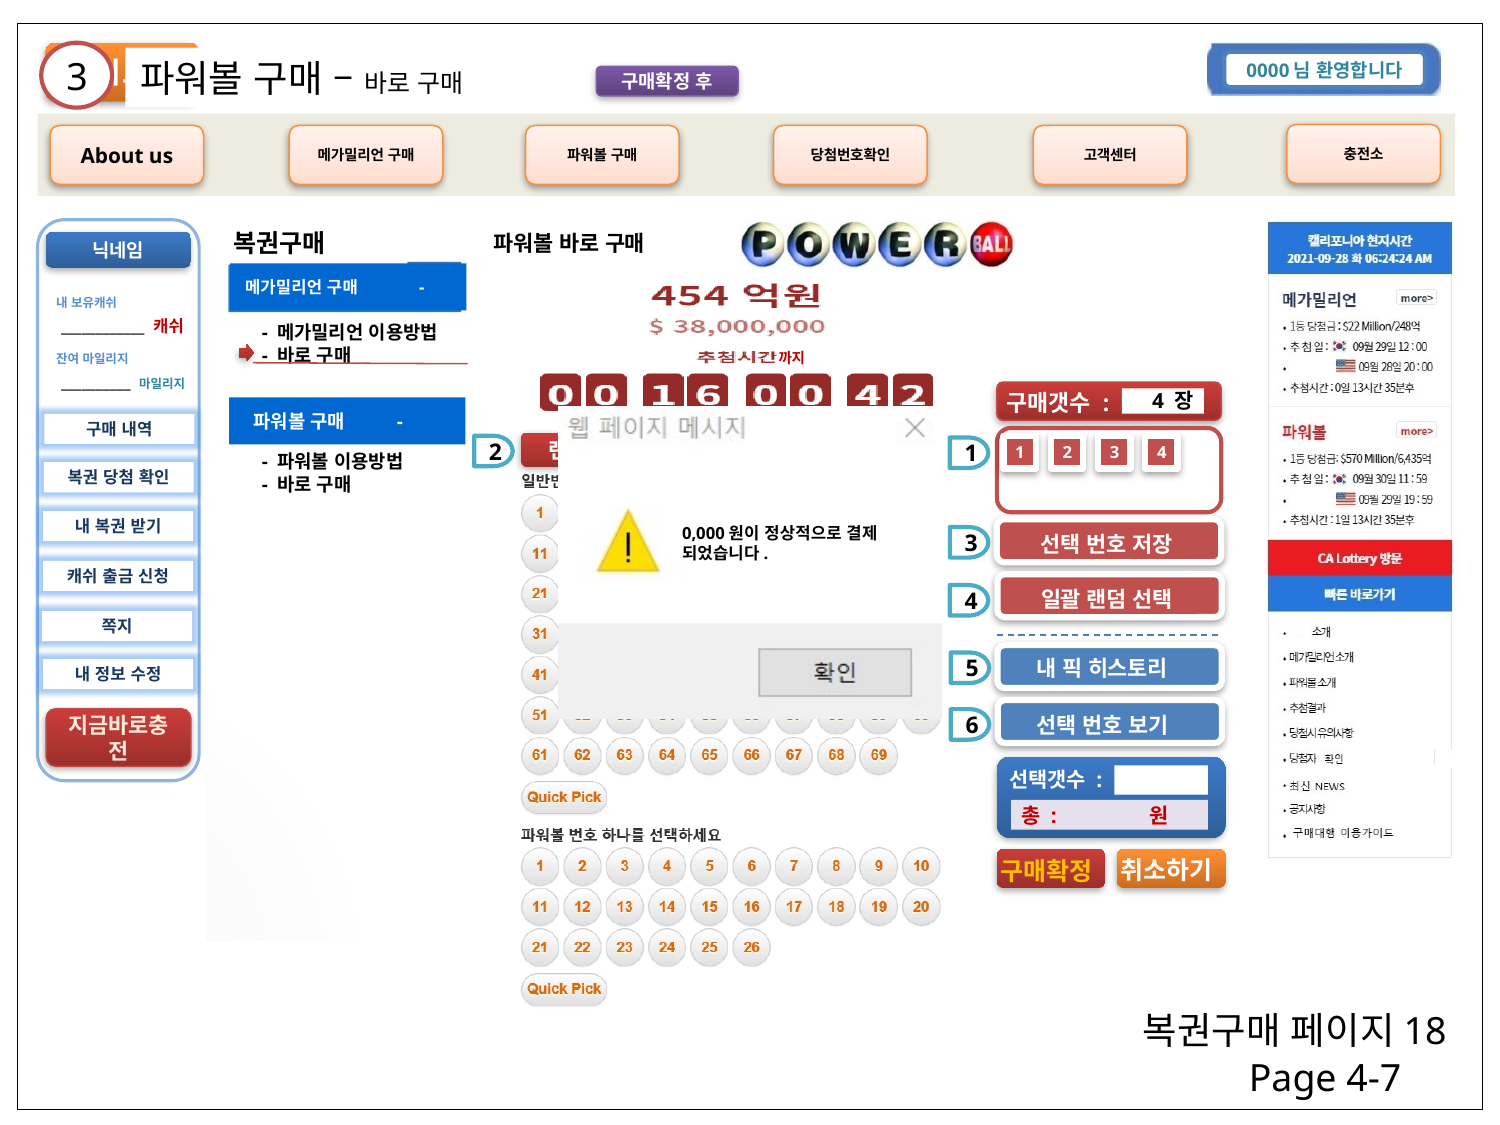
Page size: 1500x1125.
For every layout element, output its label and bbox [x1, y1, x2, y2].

text_box [16, 21, 1484, 1112]
picture [1207, 42, 1441, 97]
text_box [1127, 999, 1500, 1108]
text_box [37, 42, 1456, 197]
text_box [985, 380, 1243, 894]
text_box [37, 219, 207, 781]
picture [206, 205, 1472, 1010]
text_box [558, 405, 942, 719]
